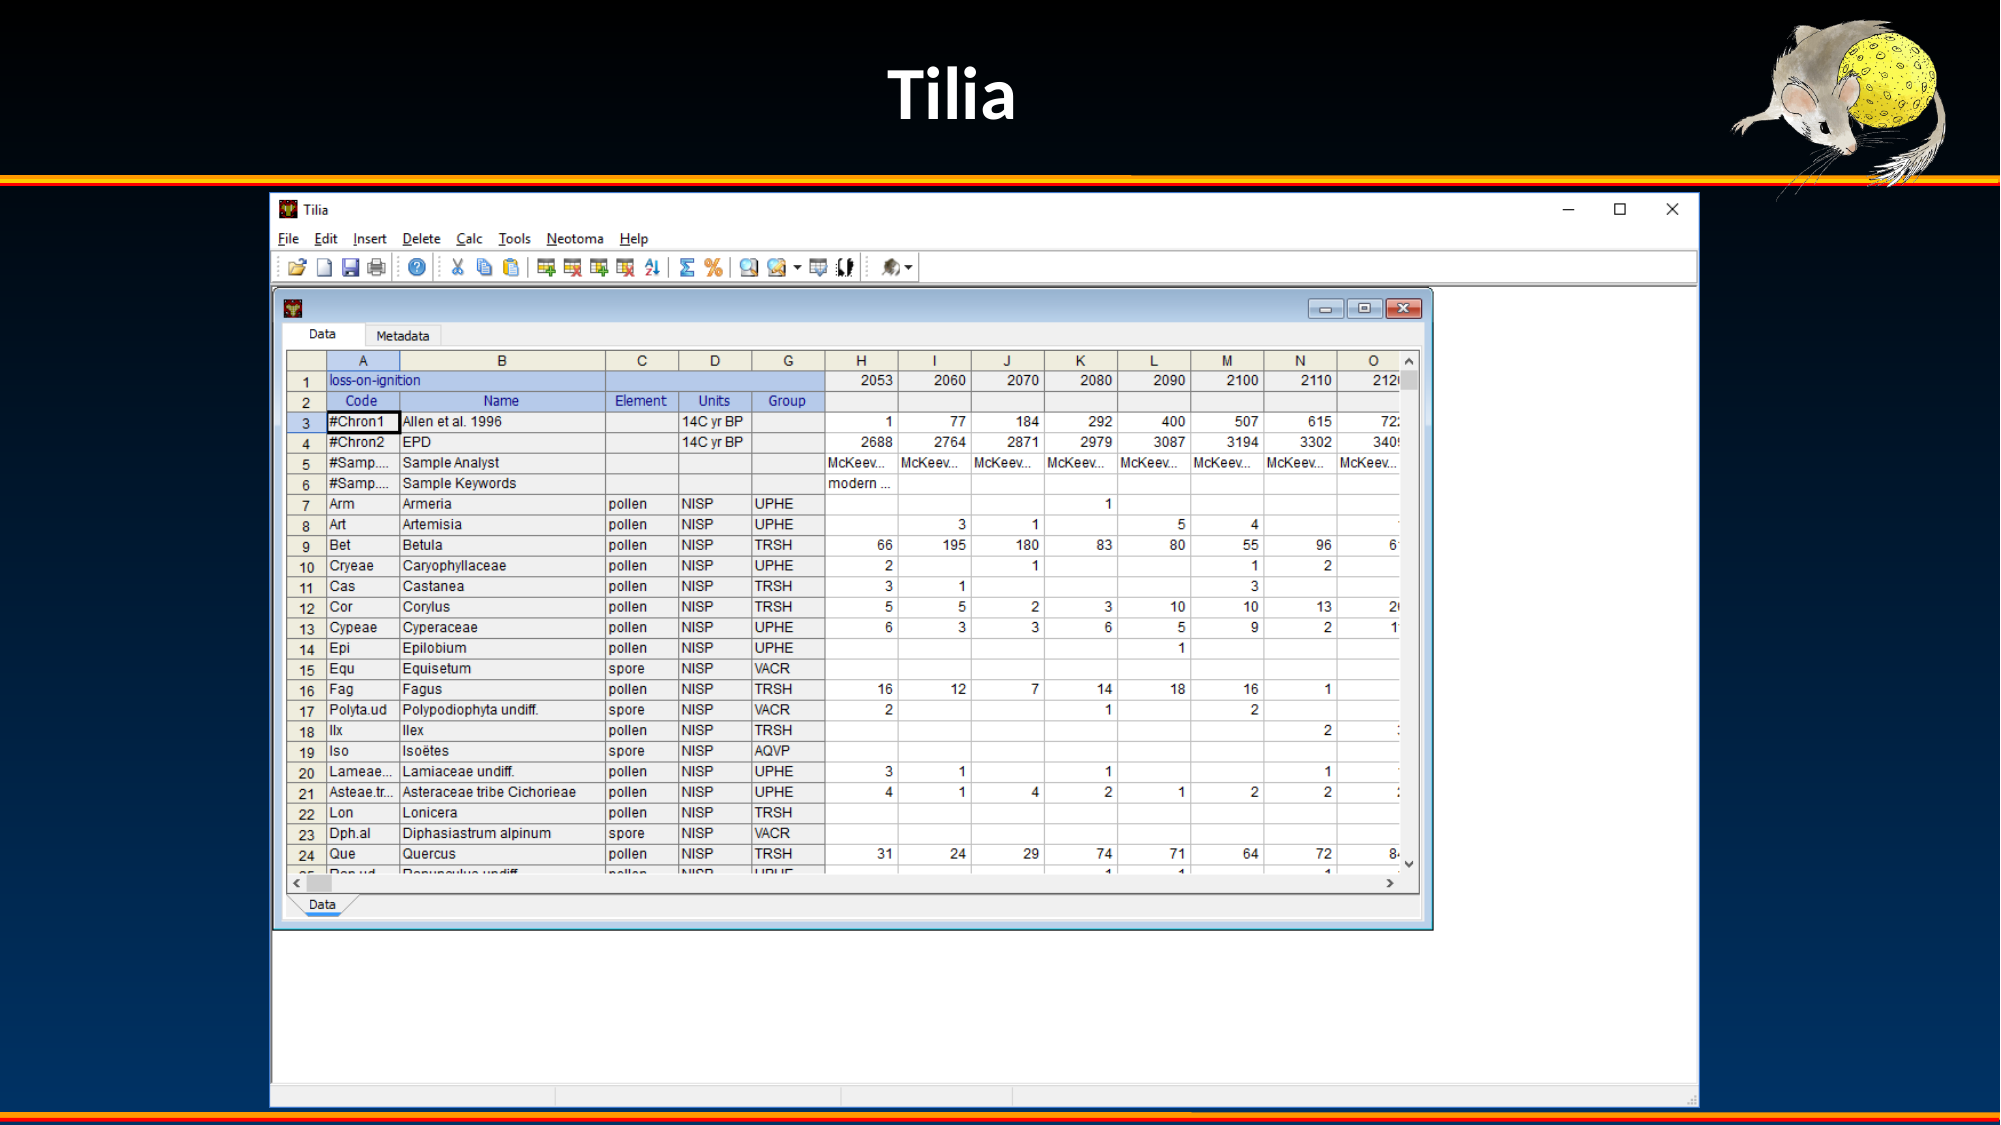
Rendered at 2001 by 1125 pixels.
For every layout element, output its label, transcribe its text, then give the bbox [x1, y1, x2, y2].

text_box Tilia [872, 37, 1033, 142]
picture [268, 0, 2000, 1109]
